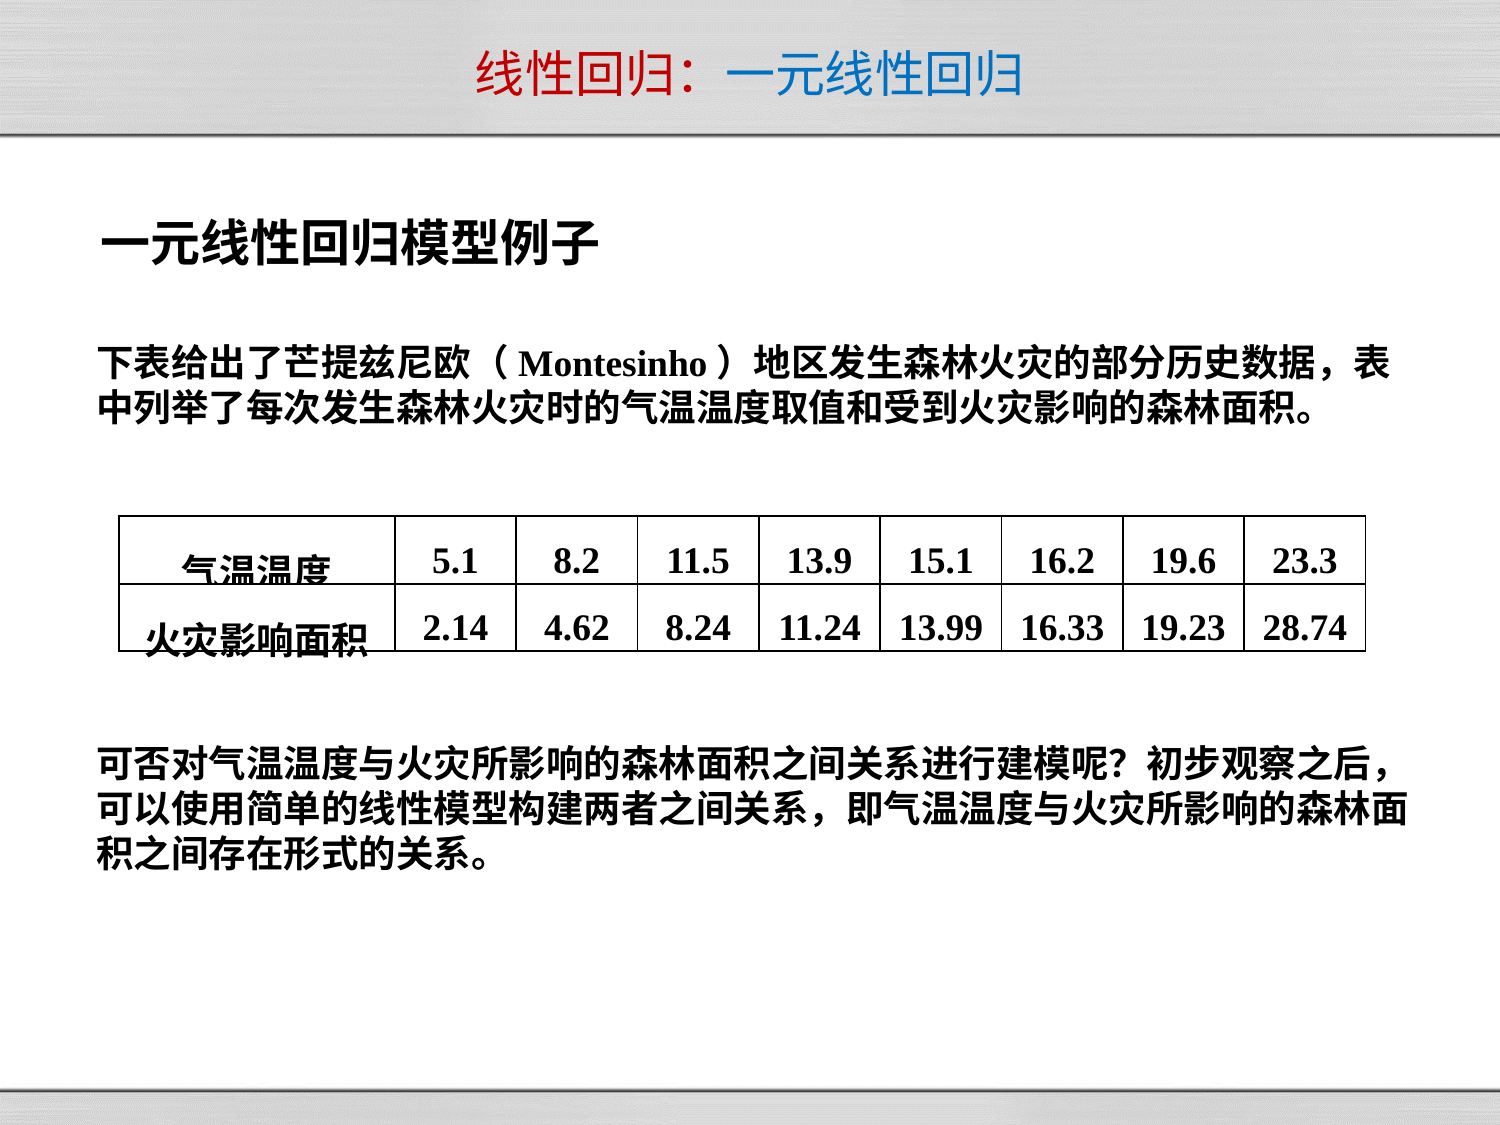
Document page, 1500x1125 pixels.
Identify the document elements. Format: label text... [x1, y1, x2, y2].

title 线性回归：一元线性回归 [0, 0, 1500, 135]
picture [0, 135, 1500, 1125]
text_box 一元线性回归模型例子 [85, 204, 616, 279]
